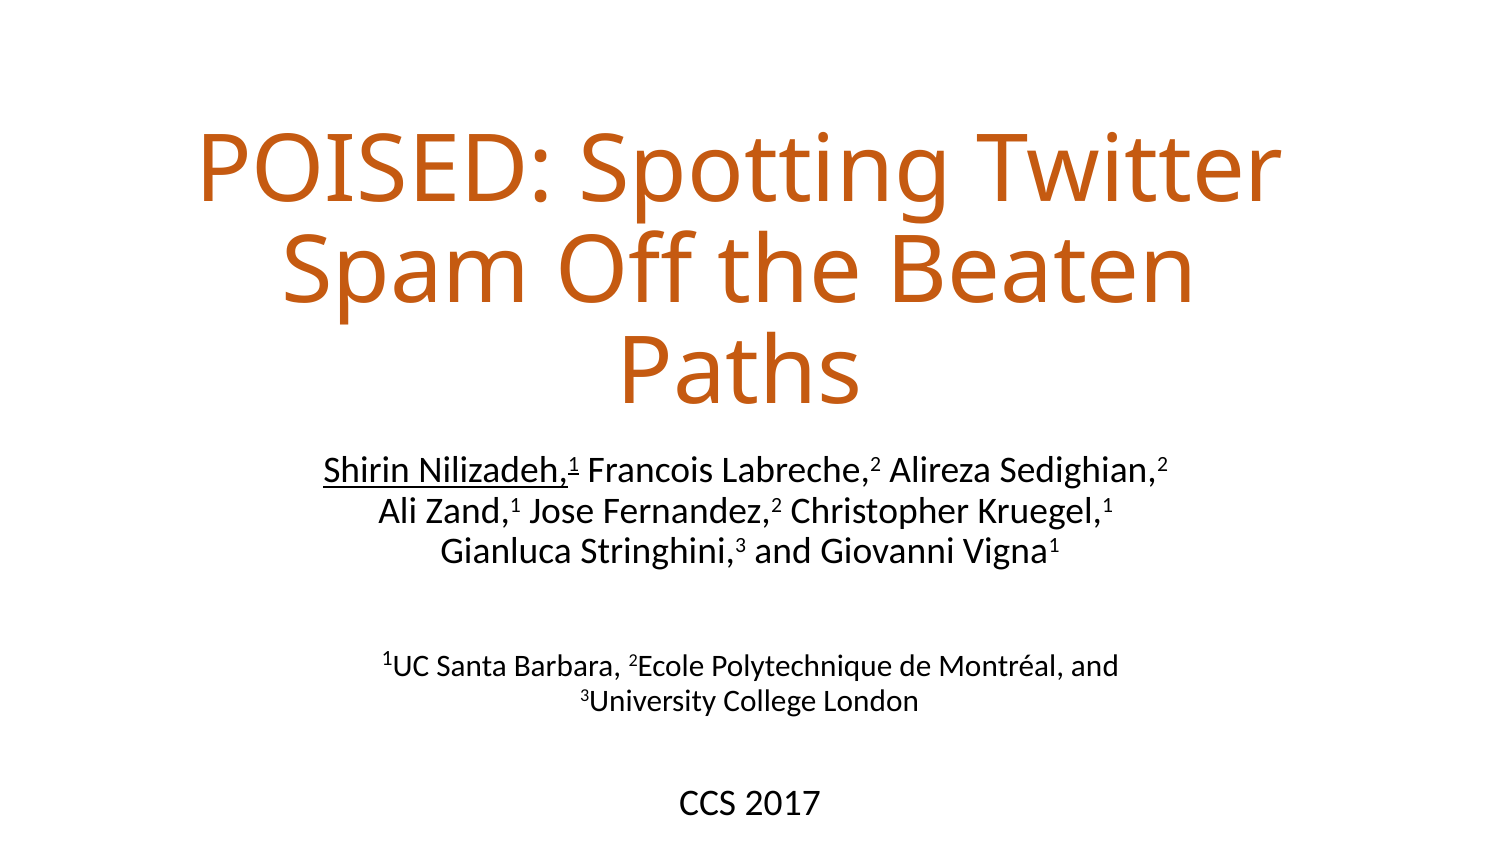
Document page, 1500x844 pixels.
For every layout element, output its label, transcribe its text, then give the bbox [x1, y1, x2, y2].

title POISED: Spotting Twitter Spam Off the Beaten Paths [140, 138, 1339, 432]
subtitle Shirin Nilizadeh,1 Francois Labreche,2 Alireza Sedighian,2 Ali Zand,1 Jose Fernandez,2 Christopher Kruegel,1 Gianluca Stringhini,3 and Giovanni Vigna1 1UC Santa Barbara, 2Ecole Polytechnique de Montréal, and 3University College London CCS 2017 [187, 443, 1313, 844]
